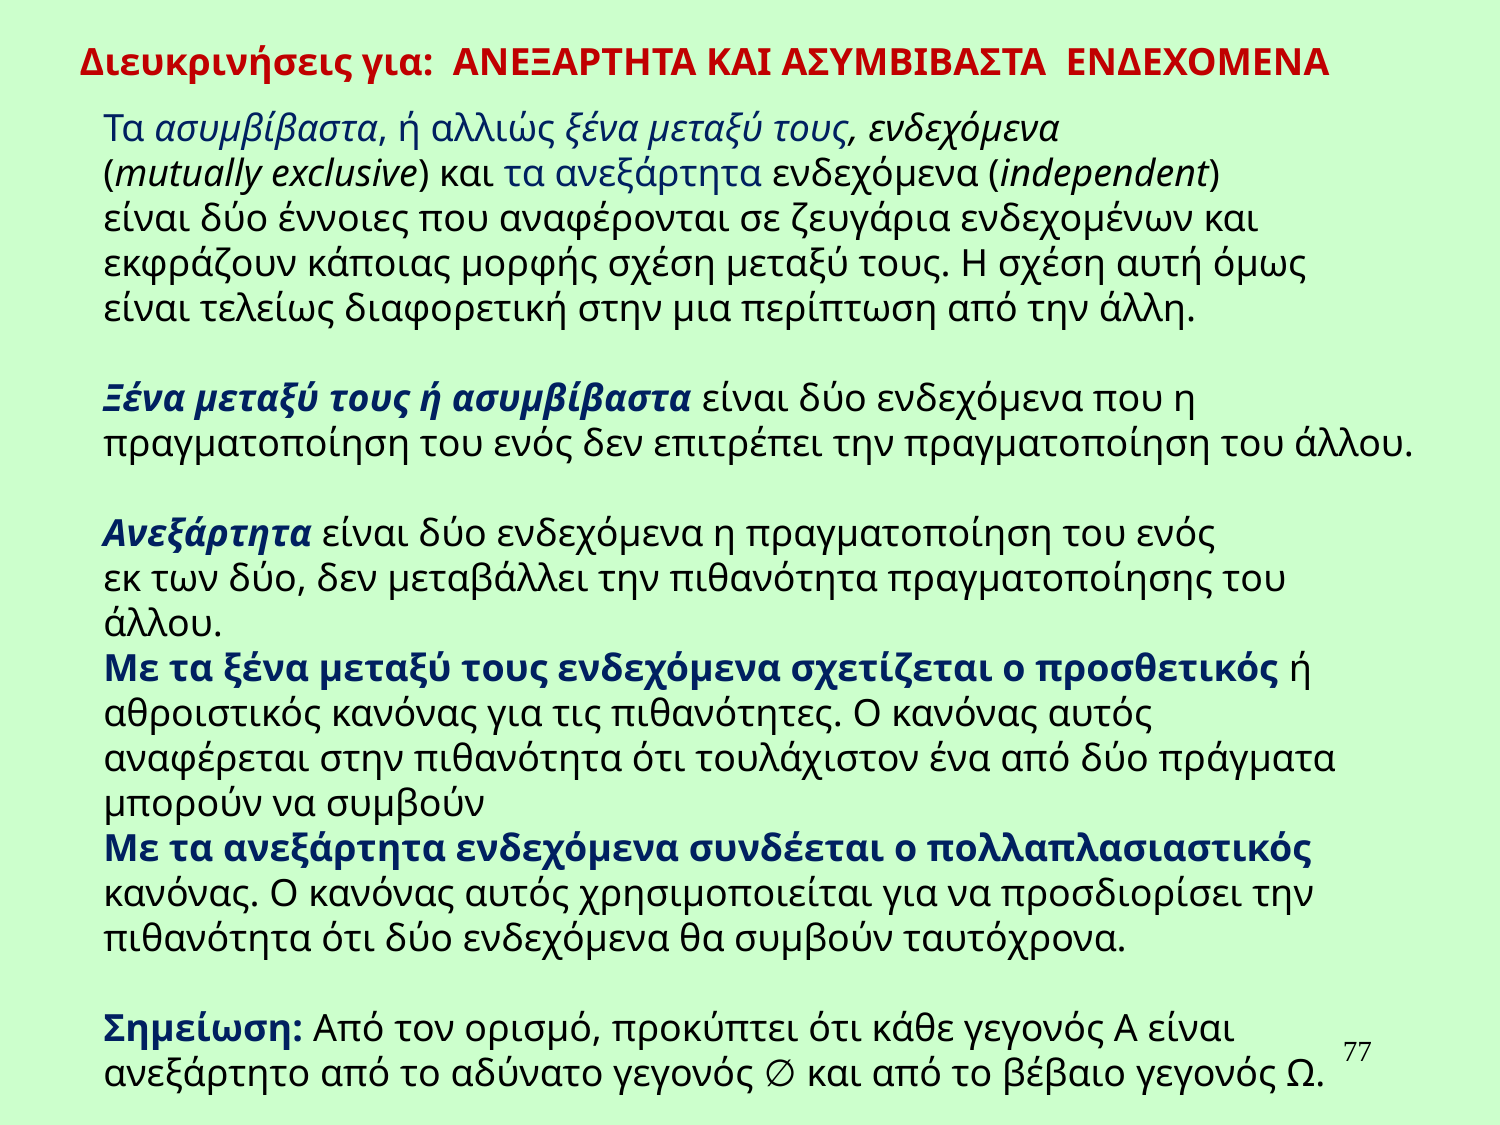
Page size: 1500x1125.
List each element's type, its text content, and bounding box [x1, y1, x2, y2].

text_box Διευκρινήσεις για: ΑΝΕΞΑΡΤΗΤΑ ΚΑΙ ΑΣΥΜΒΙΒΑΣΤΑ ΕΝΔΕΧΟΜΕΝΑ [64, 30, 1388, 91]
slide_number 77 [1074, 1025, 1388, 1100]
text_box Τα ασυμβίβαστα, ή αλλιώς ξένα μεταξύ τους, ενδεχόμενα (mutually exclusive) και τα ανεξάρτητα ενδεχόμενα (independent) είναι δύο έννοιες που αναφέρονται σε ζευγάρια ενδεχομένων και εκφράζουν κάποιας μορφής σχέση μεταξύ τους. Η σχέση αυτή όμως είναι τελείως διαφορετική στην μια περίπτωση από την άλλη. Ξένα μεταξύ τους ή ασυμβίβαστα είναι δύο ενδεχόμενα που η πραγματοποίηση του ενός δεν επιτρέπει την πραγματοποίηση του άλλου. Ανεξάρτητα είναι δύο ενδεχόμενα η πραγματοποίηση του ενός εκ των δύο, δεν μεταβάλλει την πιθανότητα πραγματοποίησης του άλλου. Με τα ξένα μεταξύ τους ενδεχόμενα σχετίζεται ο προσθετικός ή αθροιστικός κανόνας για τις πιθανότητες. Ο κανόνας αυτός αναφέρεται στην πιθανότητα ότι τουλάχιστον ένα από δύο πράγματα μπορούν να συμβούν Με τα ανεξάρτητα ενδεχόμενα συνδέεται ο πολλαπλασιαστικός κανόνας. Ο κανόνας αυτός χρησιμοποιείται για να προσδιορίσει την πιθανότητα ότι δύο ενδεχόμενα θα συμβούν ταυτόχρονα. Σημείωση: Από τον ορισμό, προκύπτει ότι κάθε γεγονός Α είναι ανεξάρτητο από το αδύνατο γεγονός ∅ και από το βέβαιο γεγονός Ω. [88, 96, 1433, 1125]
